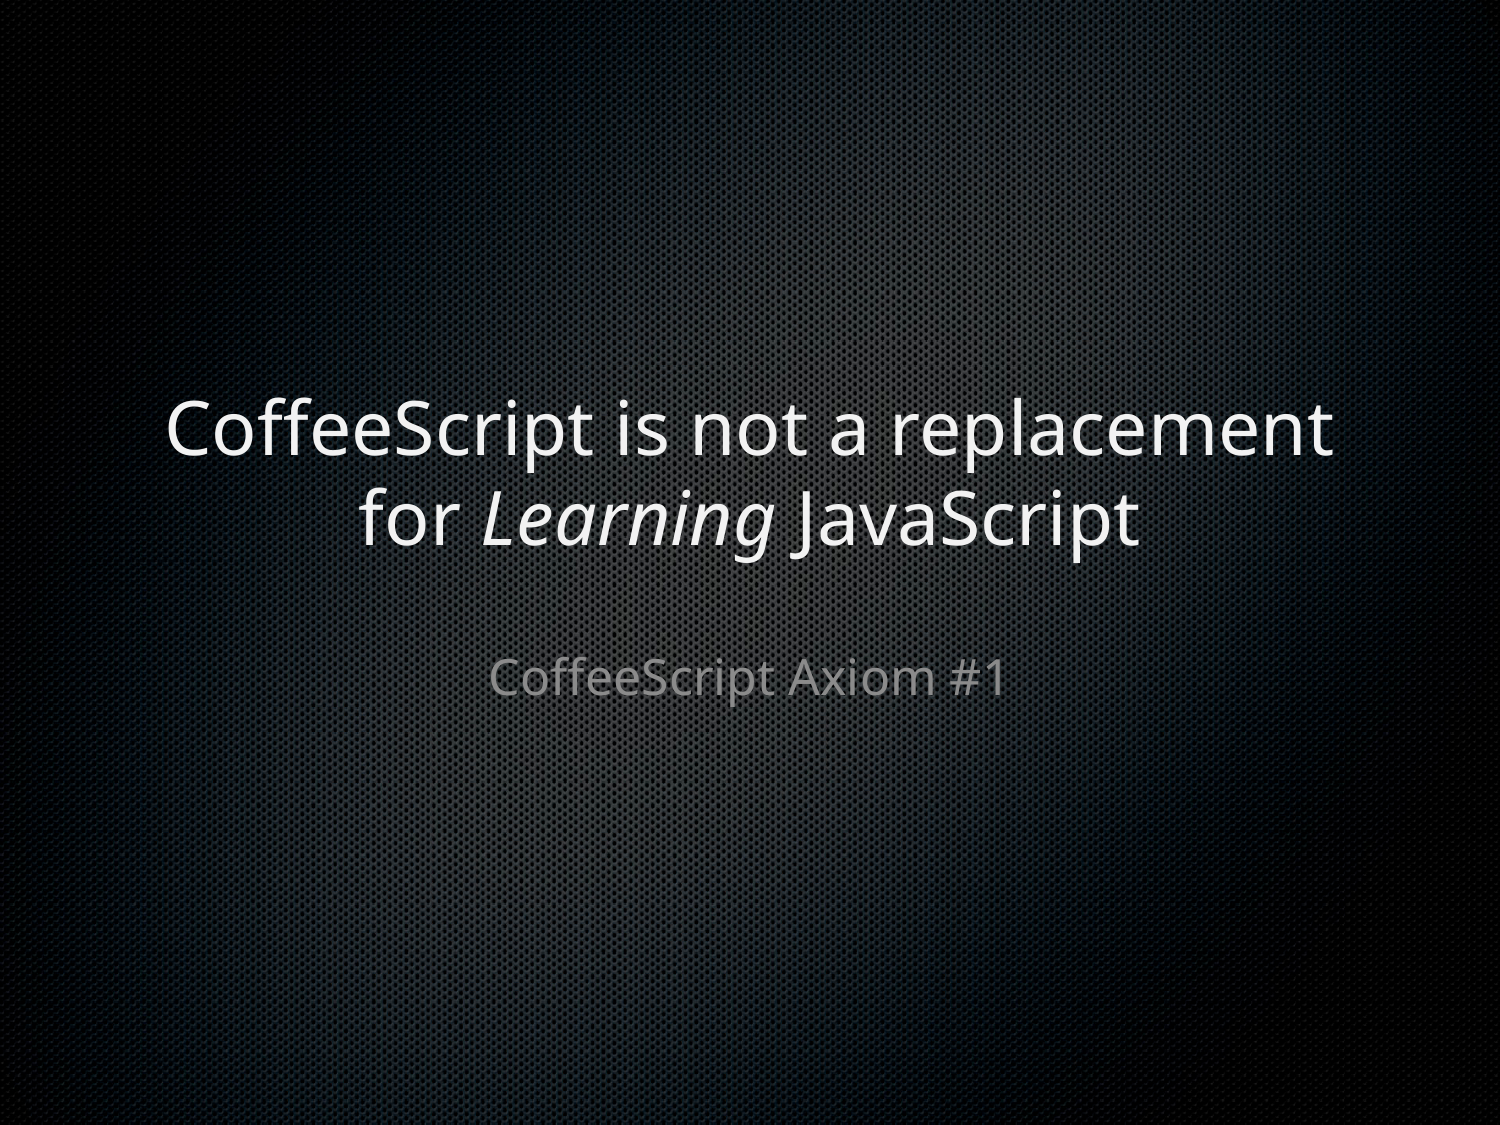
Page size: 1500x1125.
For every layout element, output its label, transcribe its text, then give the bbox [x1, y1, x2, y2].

picture [0, 0, 1500, 1125]
subtitle CoffeeScript Axiom #1 [225, 637, 1275, 925]
title CoffeeScript is not a replacement for Learning JavaScript [112, 349, 1388, 591]
